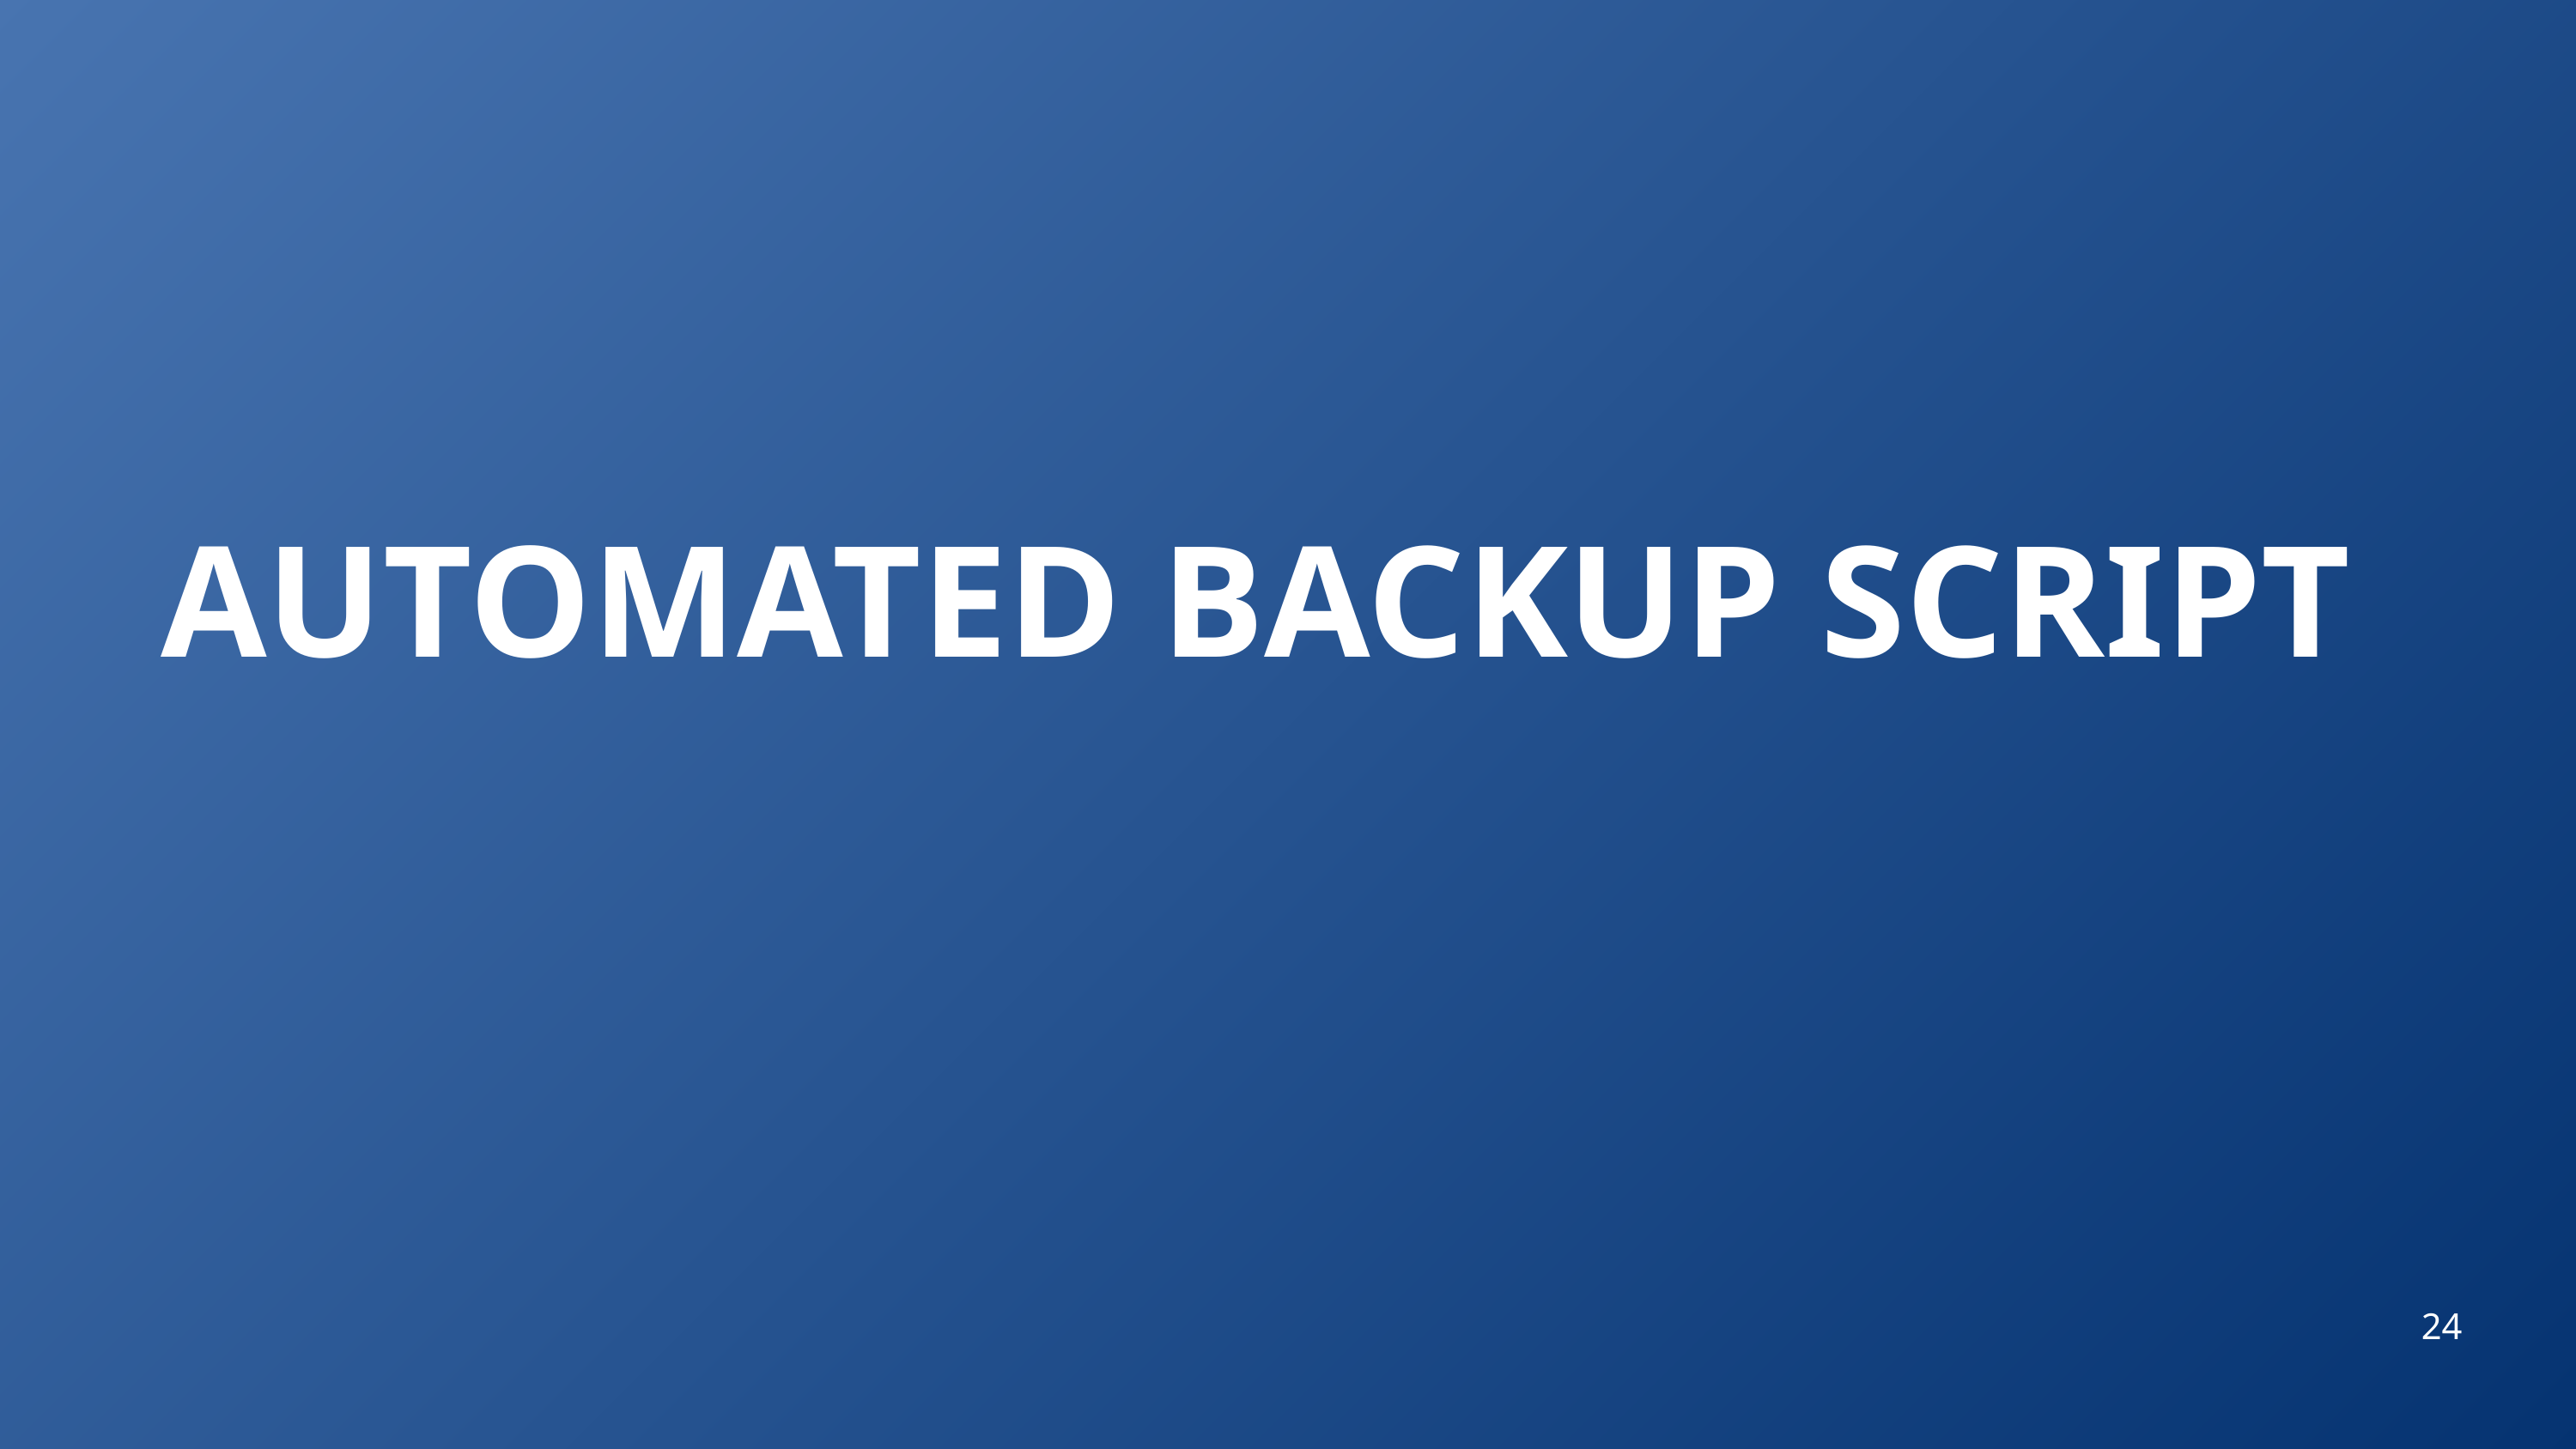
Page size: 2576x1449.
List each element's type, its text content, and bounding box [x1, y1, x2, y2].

text_box AUTOMATED BACKUP SCRIPT [0, 472, 2576, 688]
text_box 24 [2421, 1296, 2463, 1348]
